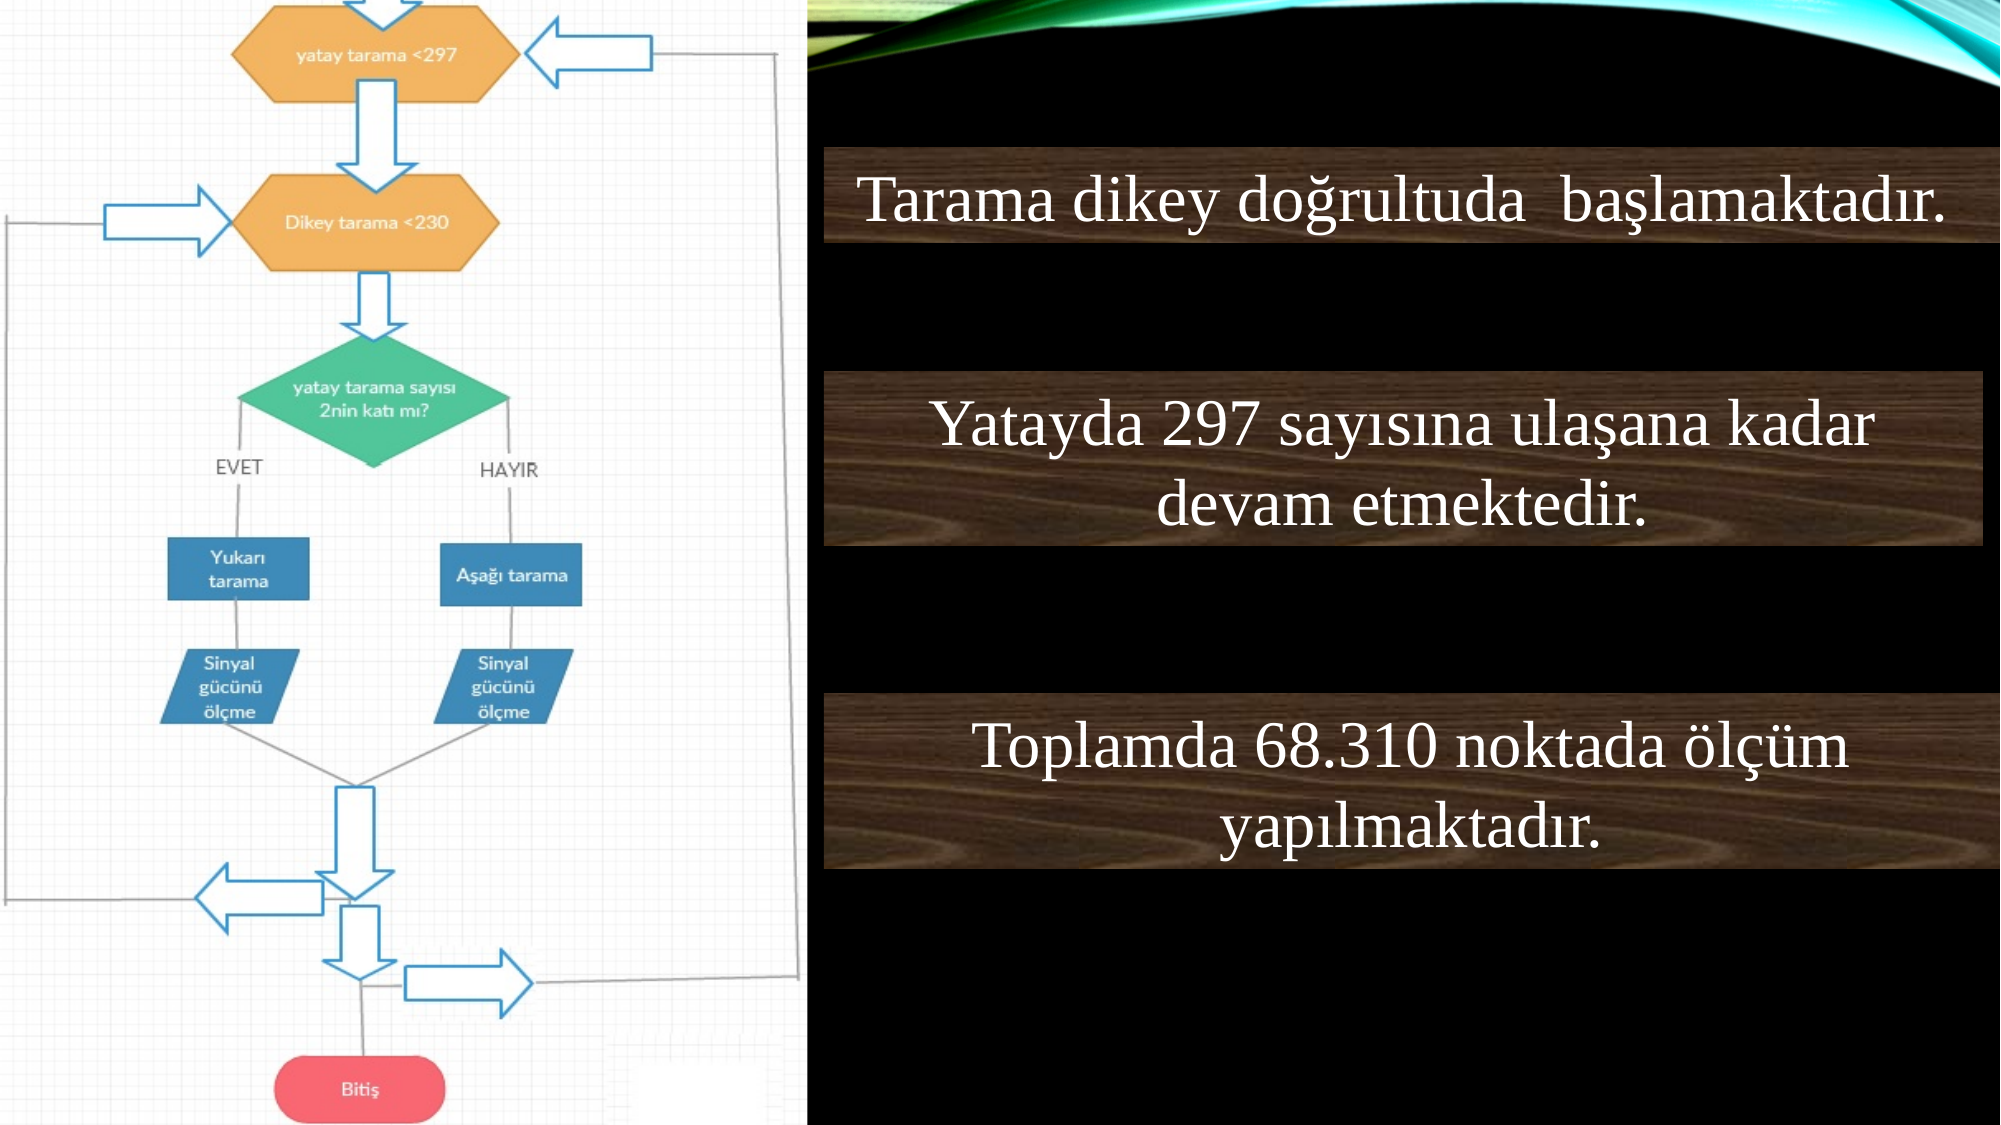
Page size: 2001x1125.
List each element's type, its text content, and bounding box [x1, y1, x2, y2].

text_box Toplamda 68.310 noktada ölçüm yapılmaktadır. [823, 693, 2000, 869]
text_box Yatayda 297 sayısına ulaşana kadar devam etmektedir. [823, 371, 1983, 546]
picture [808, 0, 2000, 237]
text_box Tarama dikey doğrultuda başlamaktadır. [823, 147, 2000, 243]
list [0, 0, 808, 1125]
